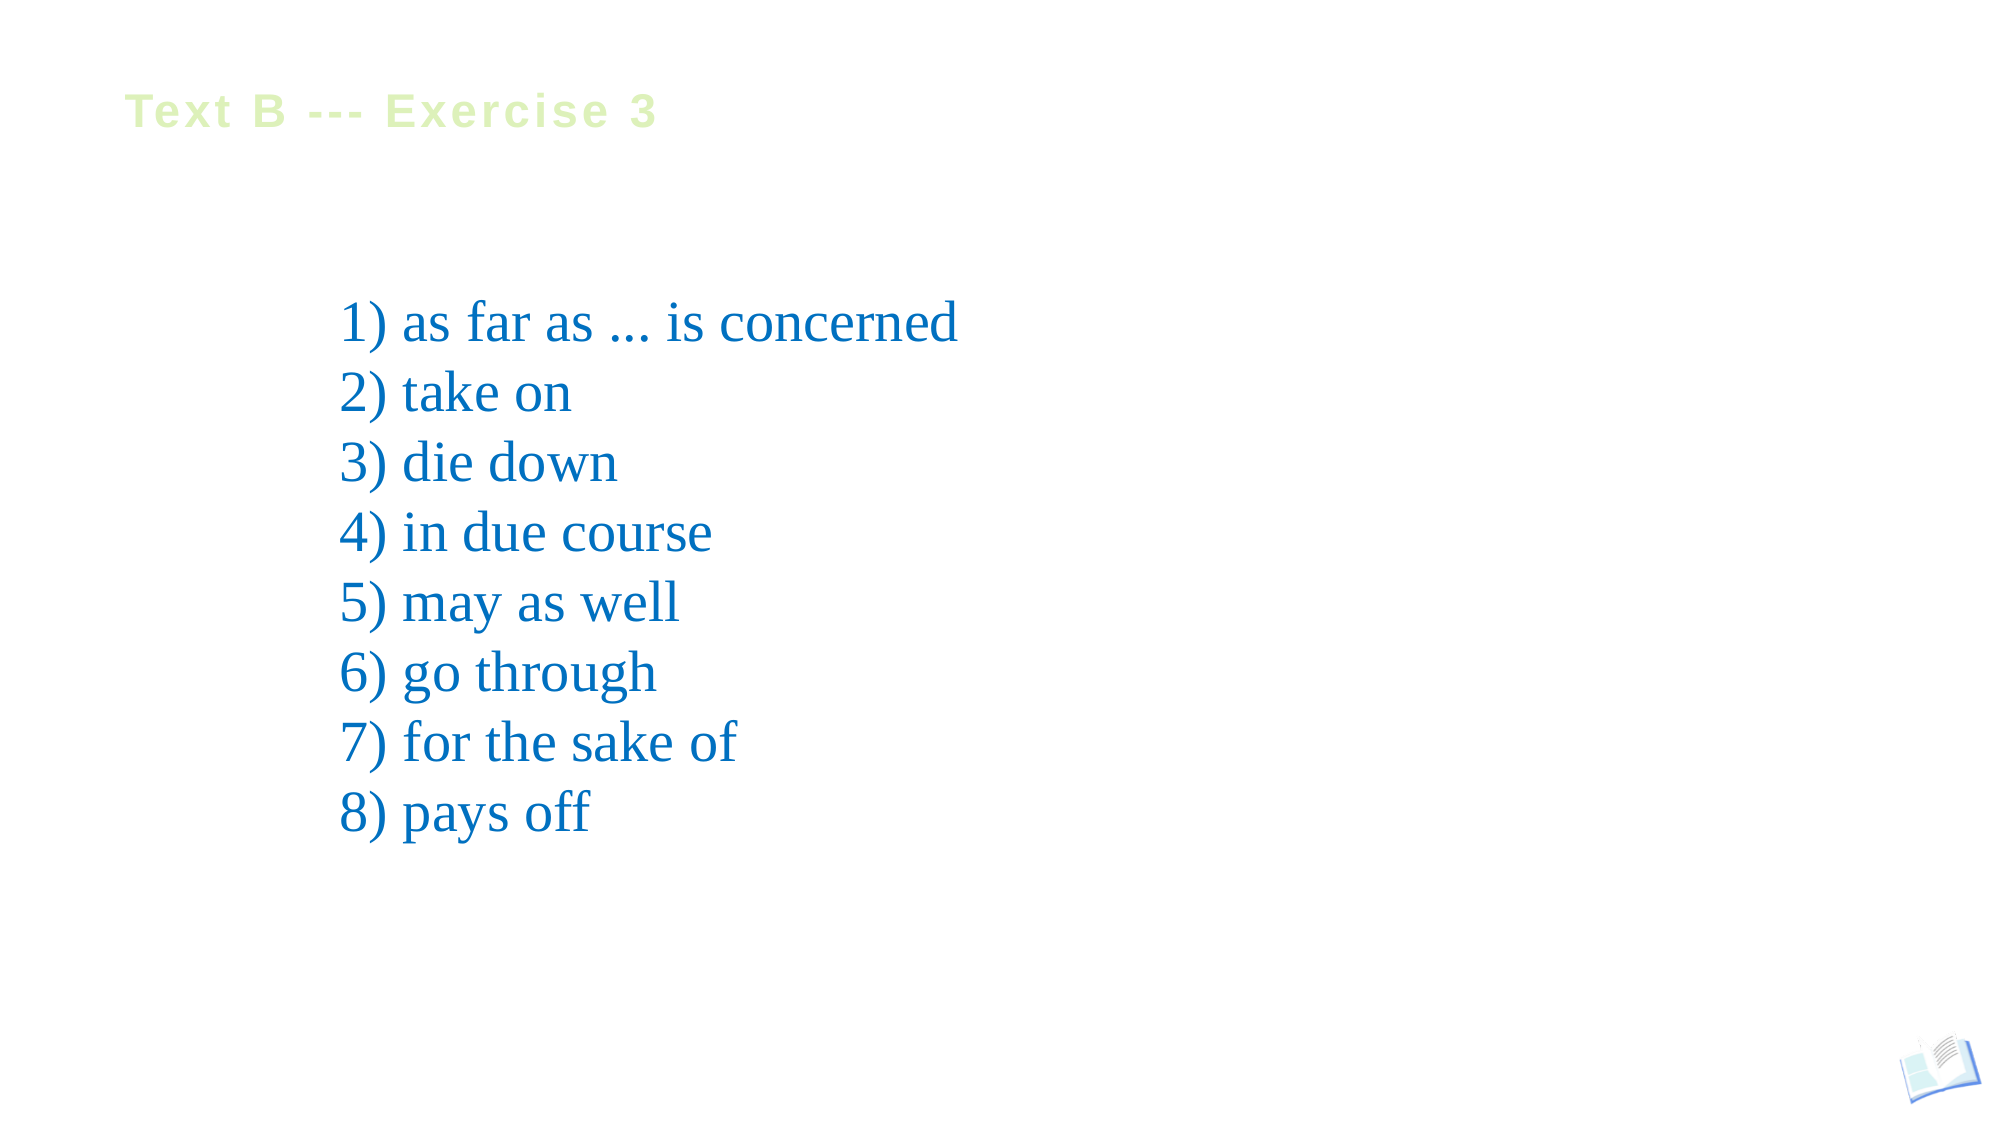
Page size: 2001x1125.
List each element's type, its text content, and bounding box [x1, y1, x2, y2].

title Text B --- Exercise 3 [109, 72, 1891, 146]
picture [1881, 1011, 2000, 1125]
text_box 1) as far as ... is concerned 2) take on 3) die down 4) in due course 5) may as well 6) go through 7) for the sake of 8) pays off [324, 275, 1609, 851]
